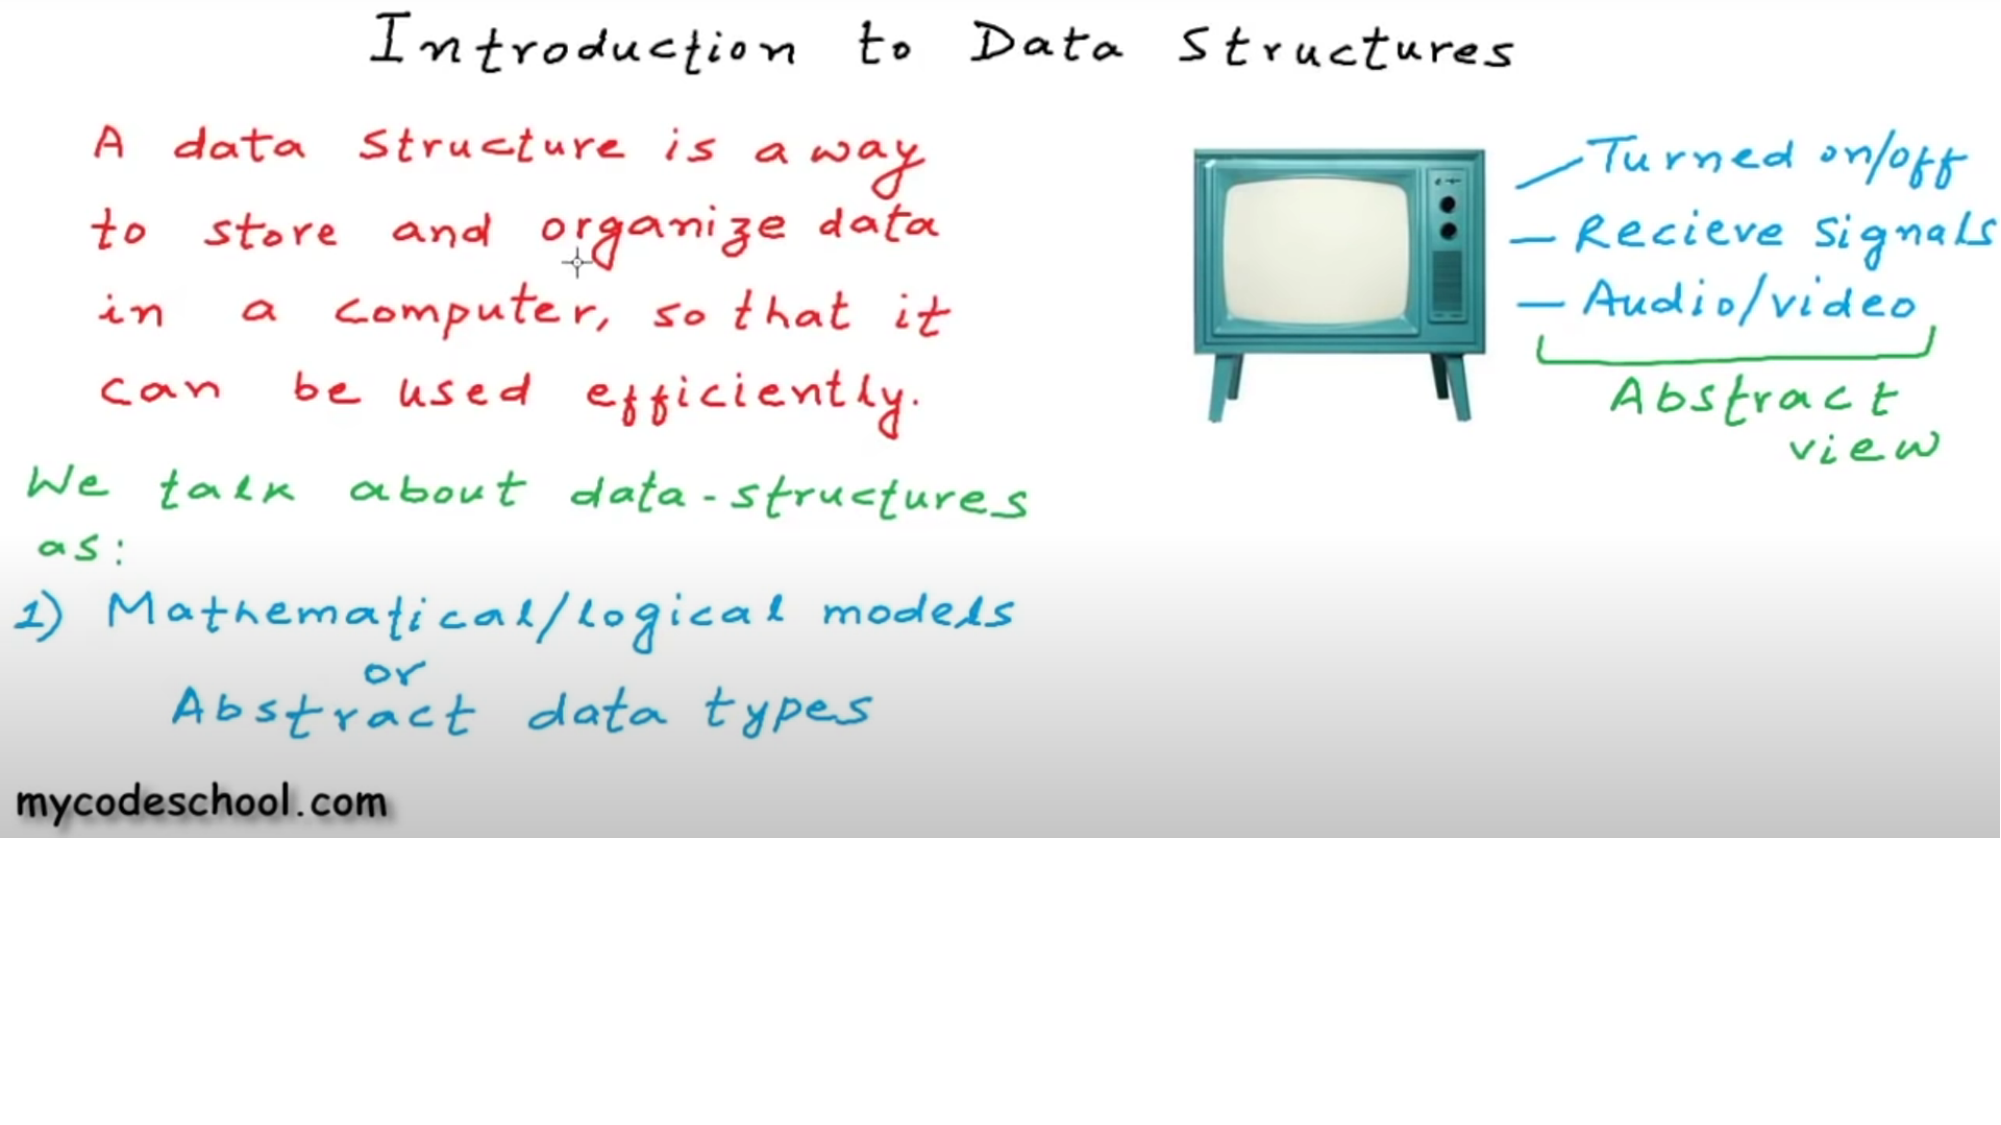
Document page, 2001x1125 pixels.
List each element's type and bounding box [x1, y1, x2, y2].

picture [0, 0, 2000, 838]
